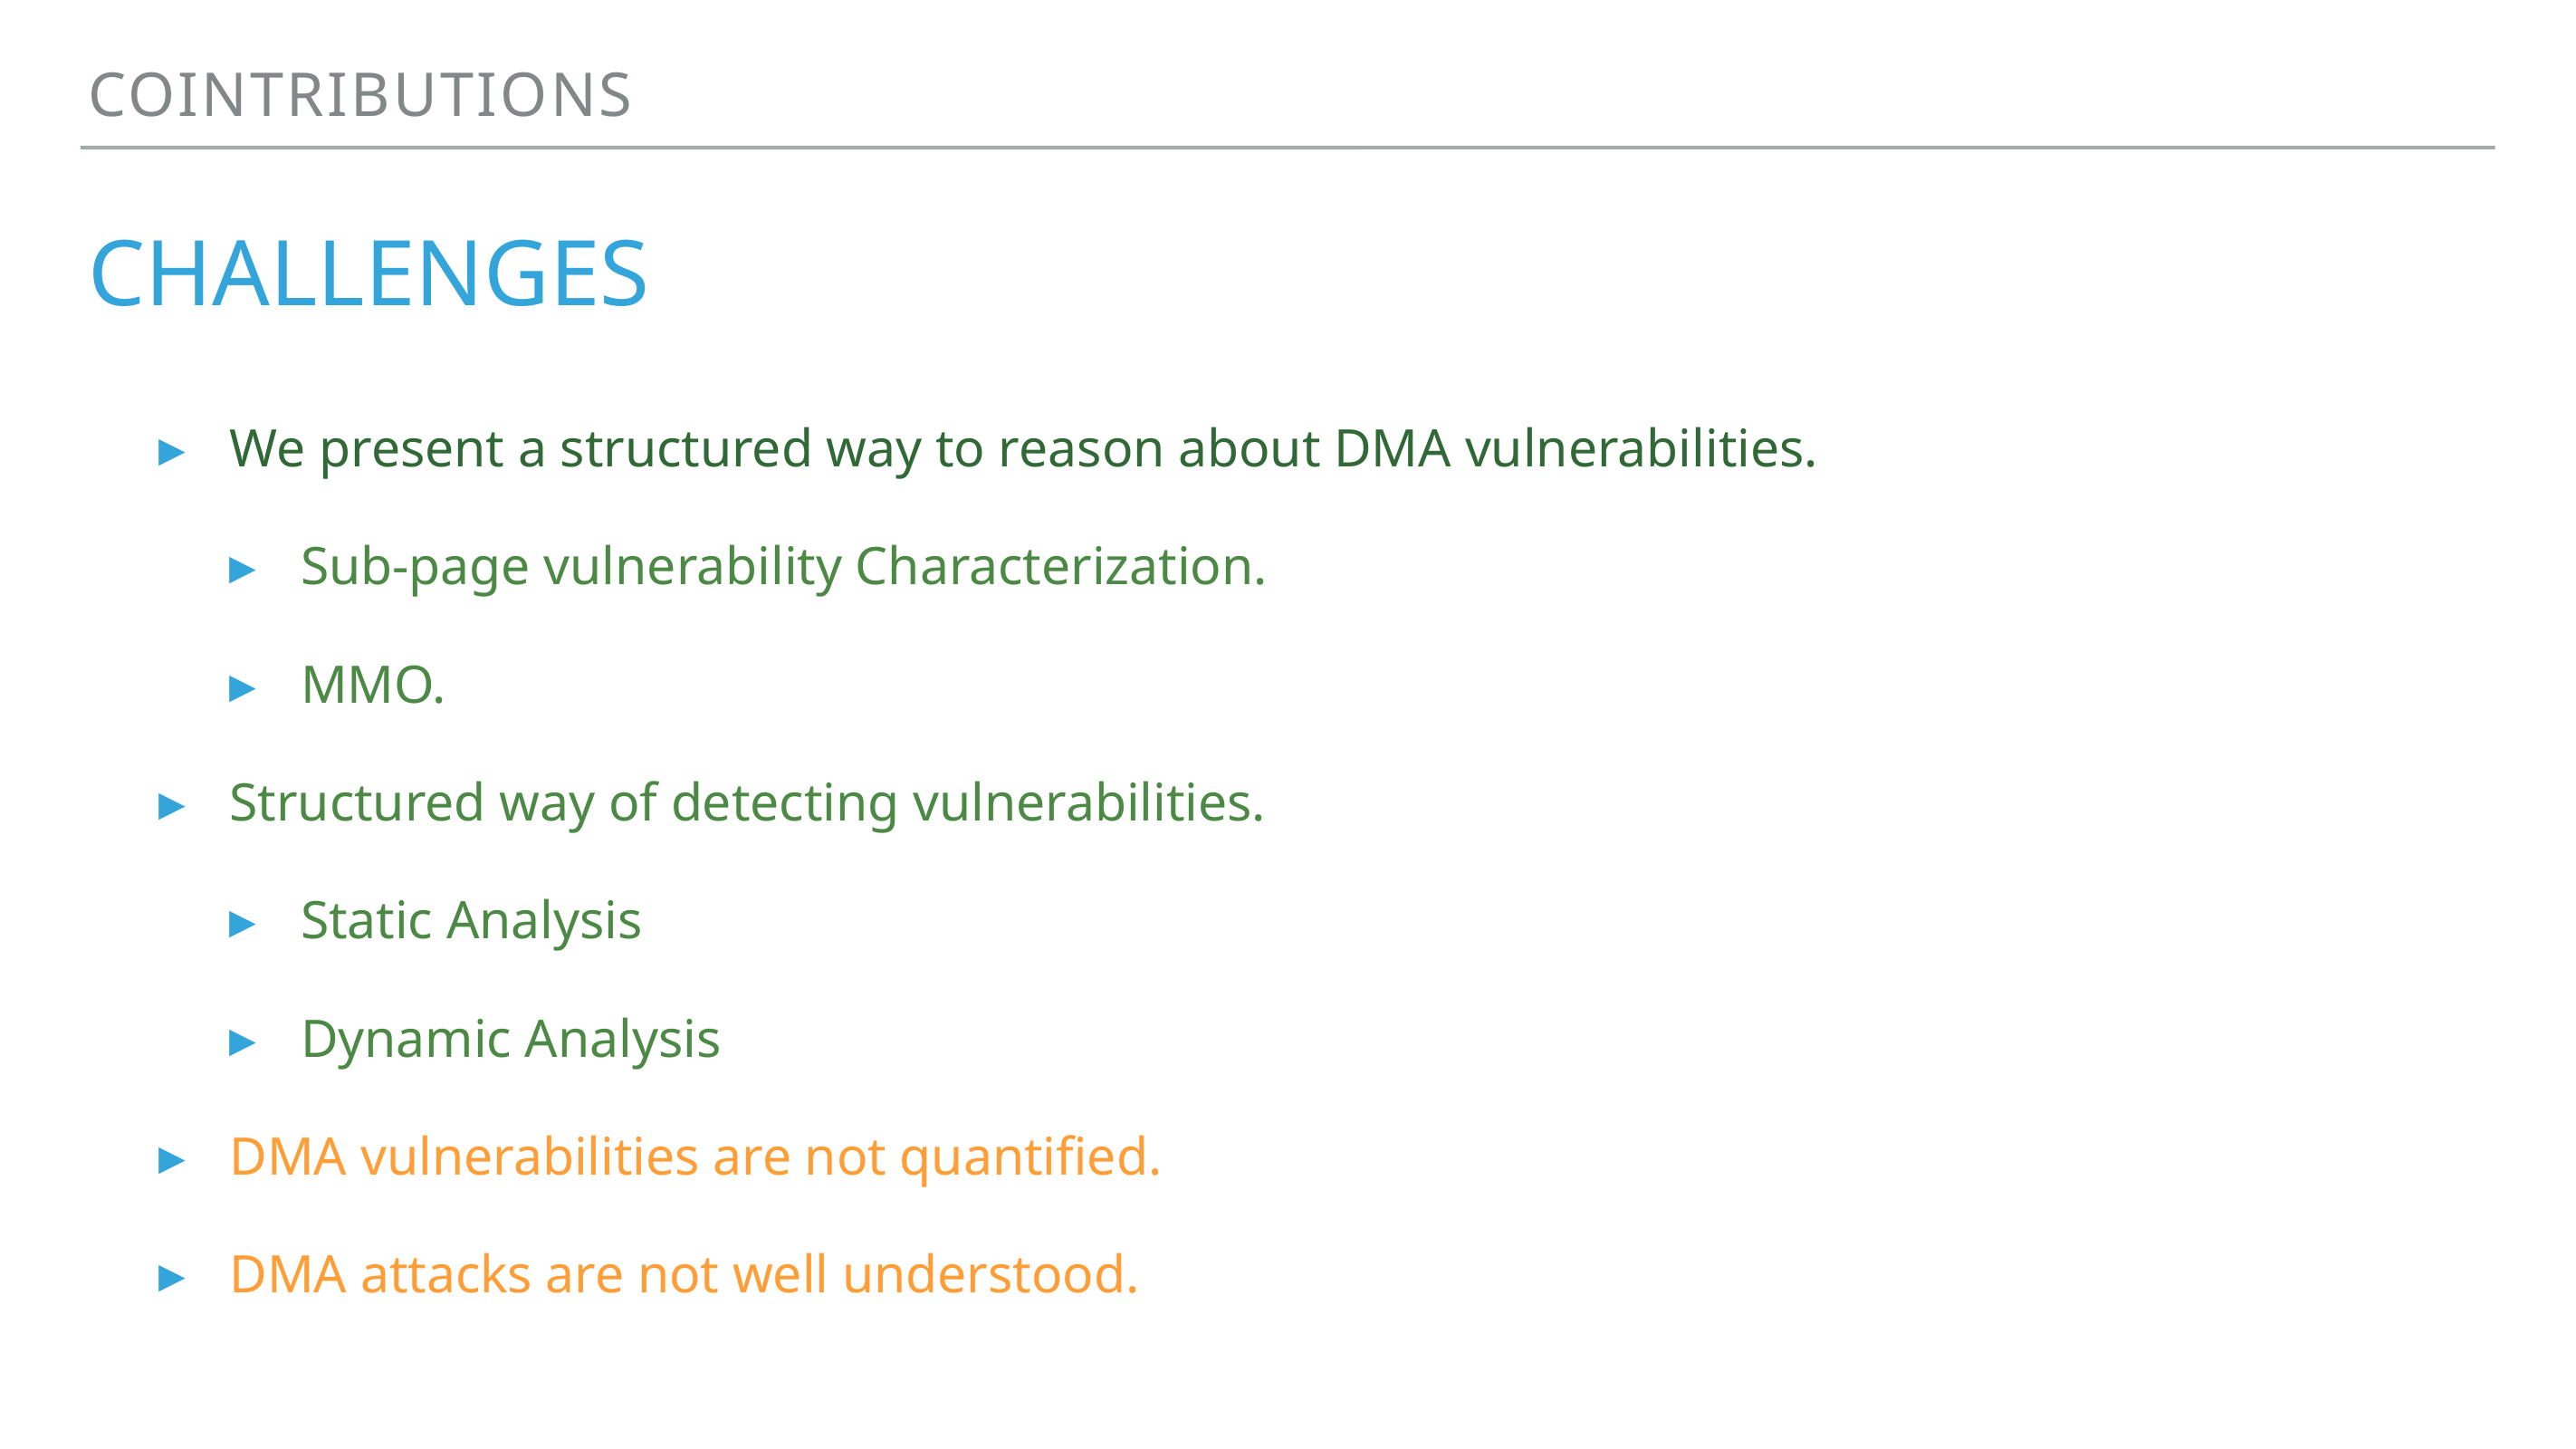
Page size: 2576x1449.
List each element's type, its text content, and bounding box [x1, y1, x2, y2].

list We present a structured way to reason about DMA vulnerabilities. Sub-page vulnerability Characterization. MMO. Structured way of detecting vulnerabilities. Static Analysis Dynamic Analysis DMA vulnerabilities are not quantified. DMA attacks are not well understood. [80, 407, 2496, 1316]
list Cointributions [80, 60, 2294, 137]
title challenges [80, 227, 2496, 337]
